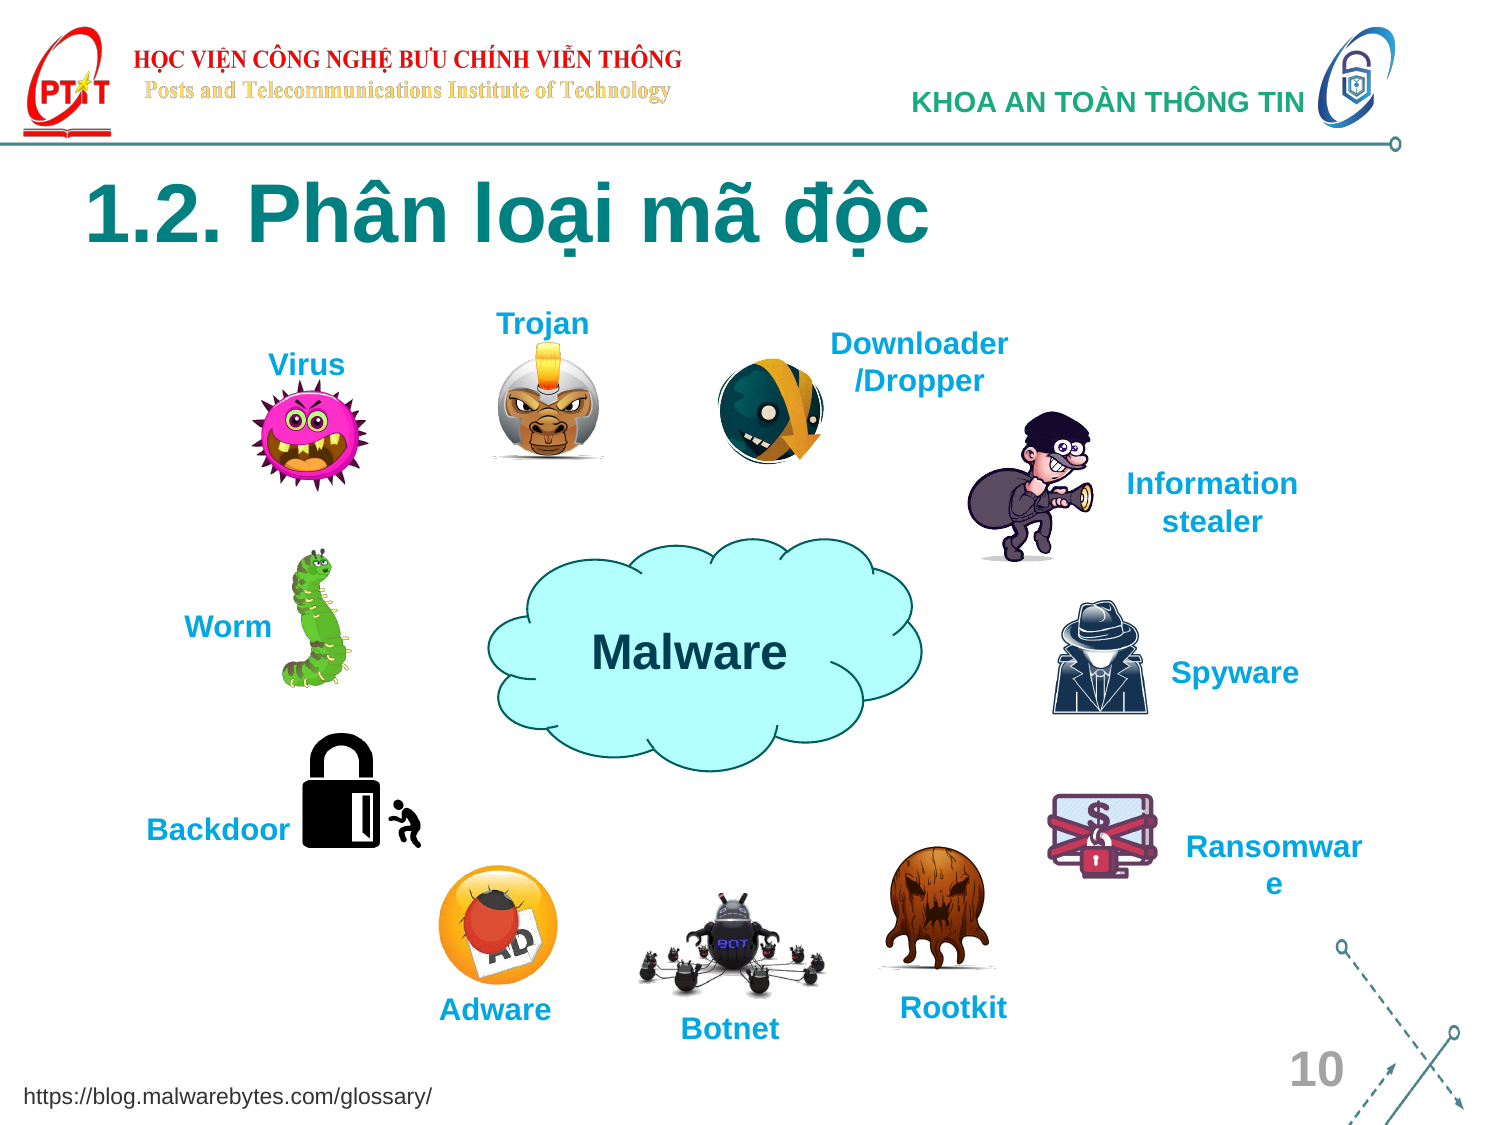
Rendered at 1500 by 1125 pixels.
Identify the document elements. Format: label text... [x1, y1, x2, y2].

text_box Information stealer [1107, 456, 1318, 546]
picture [0, 18, 695, 147]
text_box Worm [163, 599, 253, 652]
picture [253, 533, 381, 714]
text_box Spyware [1161, 645, 1318, 698]
text_box Malware [487, 538, 923, 773]
picture [1039, 766, 1166, 893]
picture [432, 864, 560, 985]
picture [488, 341, 608, 461]
text_box Trojan [478, 295, 608, 348]
picture [1318, 27, 1395, 128]
text_box https://blog.malwarebytes.com/glossary/ [8, 1074, 448, 1117]
picture [1039, 595, 1161, 717]
text_box Botnet [665, 1026, 795, 1053]
picture [291, 726, 432, 855]
text_box Virus [242, 336, 372, 390]
picture [631, 893, 830, 1026]
text_box Backdoor [126, 801, 291, 854]
text_box Adware [422, 981, 569, 1035]
picture [243, 364, 381, 502]
picture [713, 354, 828, 468]
title 1.2. Phân loại mã độc [69, 163, 1307, 261]
text_box Downloader/Dropper [813, 315, 1027, 406]
text_box Rootkit [882, 980, 1026, 1033]
text_box Ransomware [1165, 818, 1384, 909]
picture [960, 400, 1096, 565]
picture [874, 845, 1000, 971]
